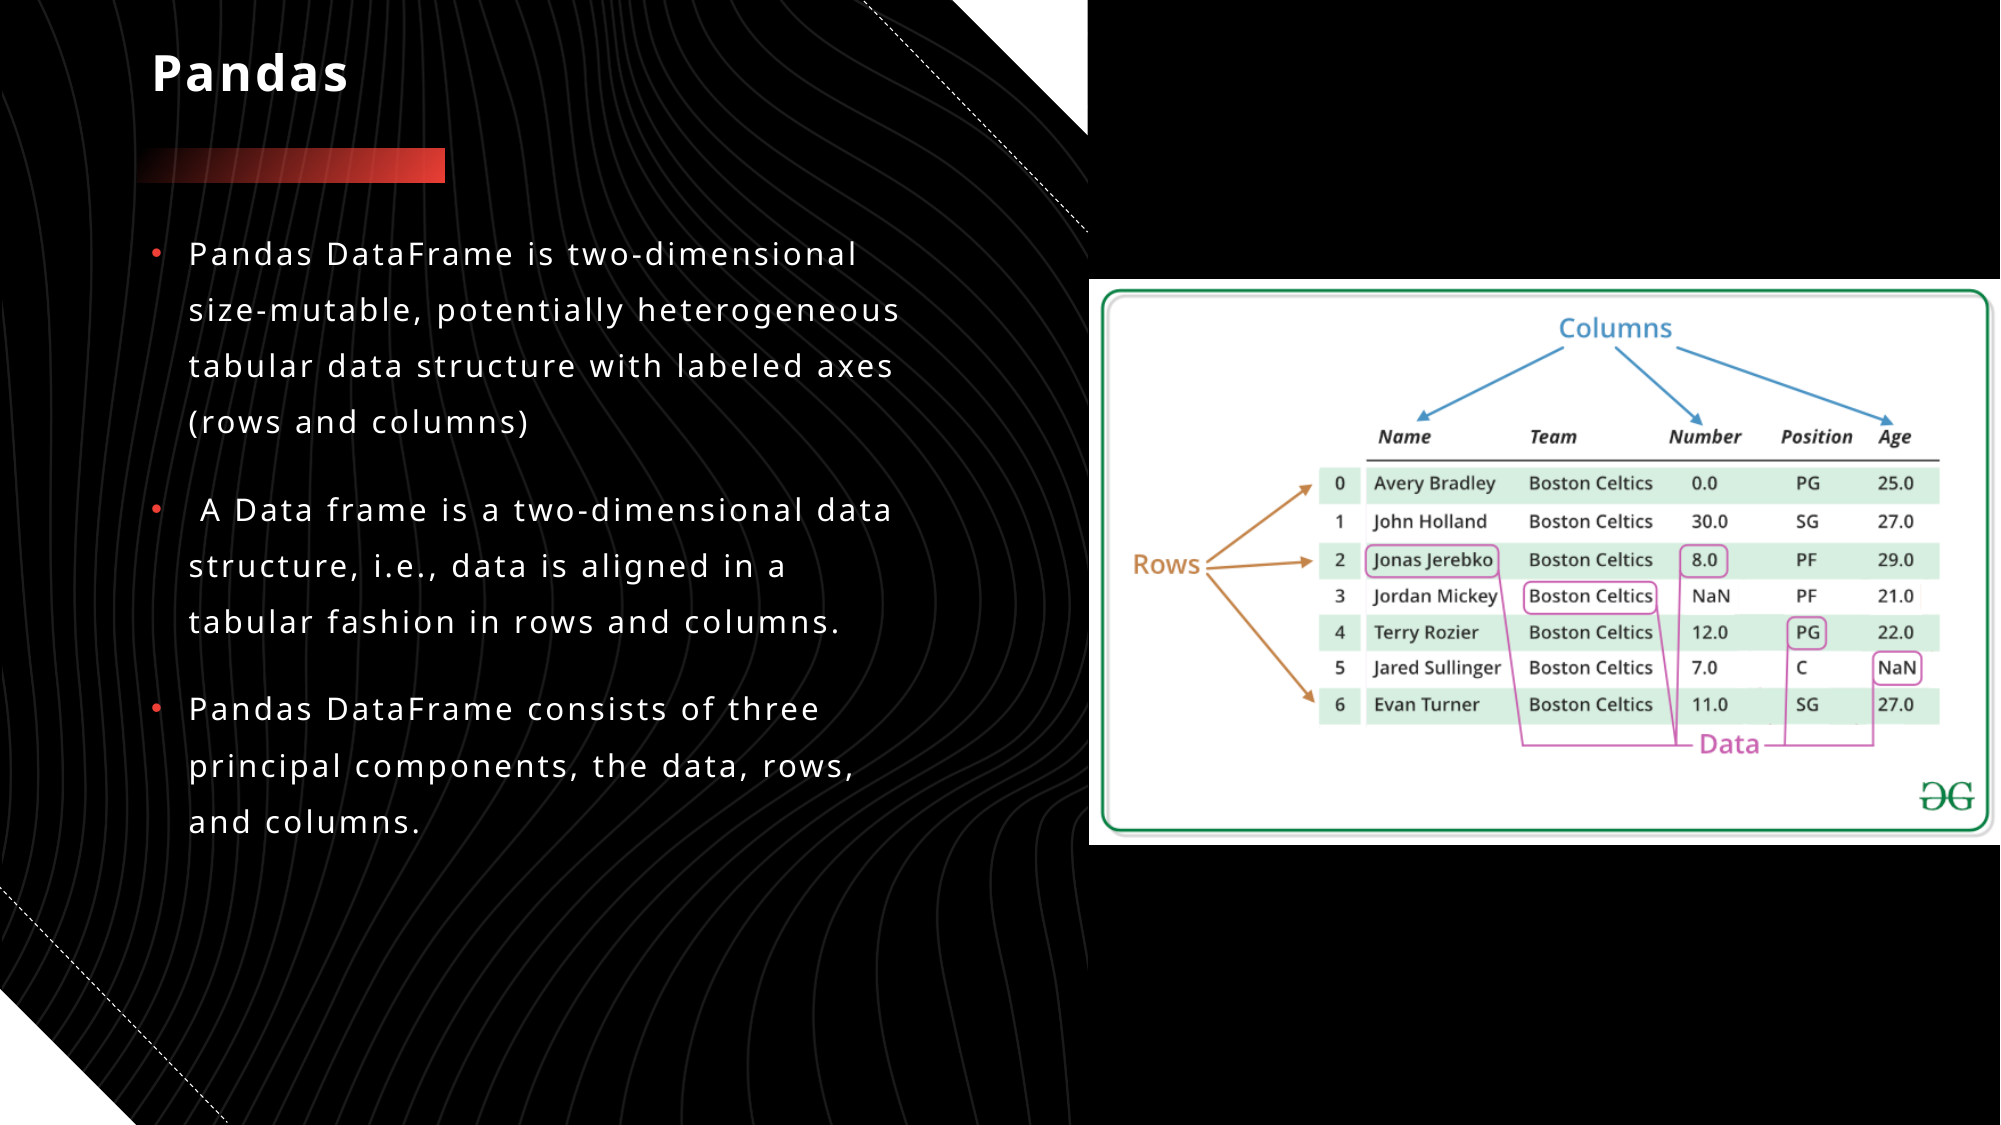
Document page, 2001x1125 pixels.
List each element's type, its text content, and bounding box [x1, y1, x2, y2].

list Pandas DataFrame is two-dimensional size-mutable, potentially heterogeneous tabular data structure with labeled axes (rows and columns) A Data frame is a two-dimensional data structure, i.e., data is aligned in a tabular fashion in rows and columns. Pandas DataFrame consists of three principal components, the data, rows, and columns. [136, 207, 934, 946]
title Pandas [136, 27, 934, 124]
picture [1089, 279, 2000, 845]
